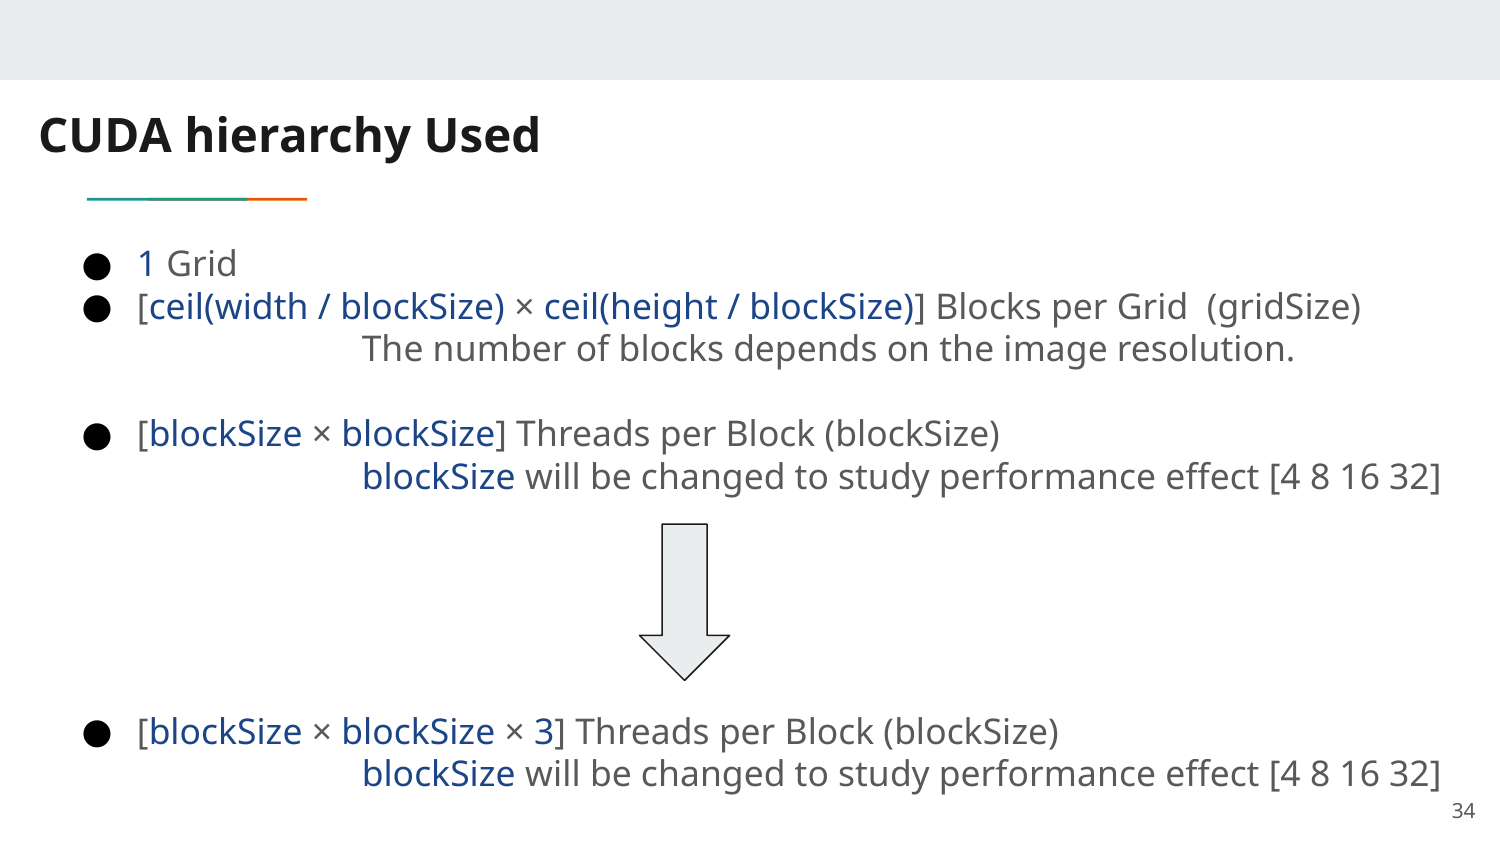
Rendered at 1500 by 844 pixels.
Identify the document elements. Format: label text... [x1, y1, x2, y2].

title CUDA hierarchy Used [23, 89, 1468, 178]
text_box 1 Grid [ceil(width / blockSize) × ceil(height / blockSize)] Blocks per Grid (gridSize) The number of blocks depends on the image resolution. [blockSize × blockSize] Threads per Block (blockSize) blockSize will be changed to study performance effect [4 8 16 32] [blockSize × blockSize × 3] Threads per Block (blockSize) blockSize will be changed to study performance effect [4 8 16 32] [46, 226, 1492, 731]
text_box [639, 524, 730, 681]
slide_number ‹#› [1400, 779, 1491, 844]
